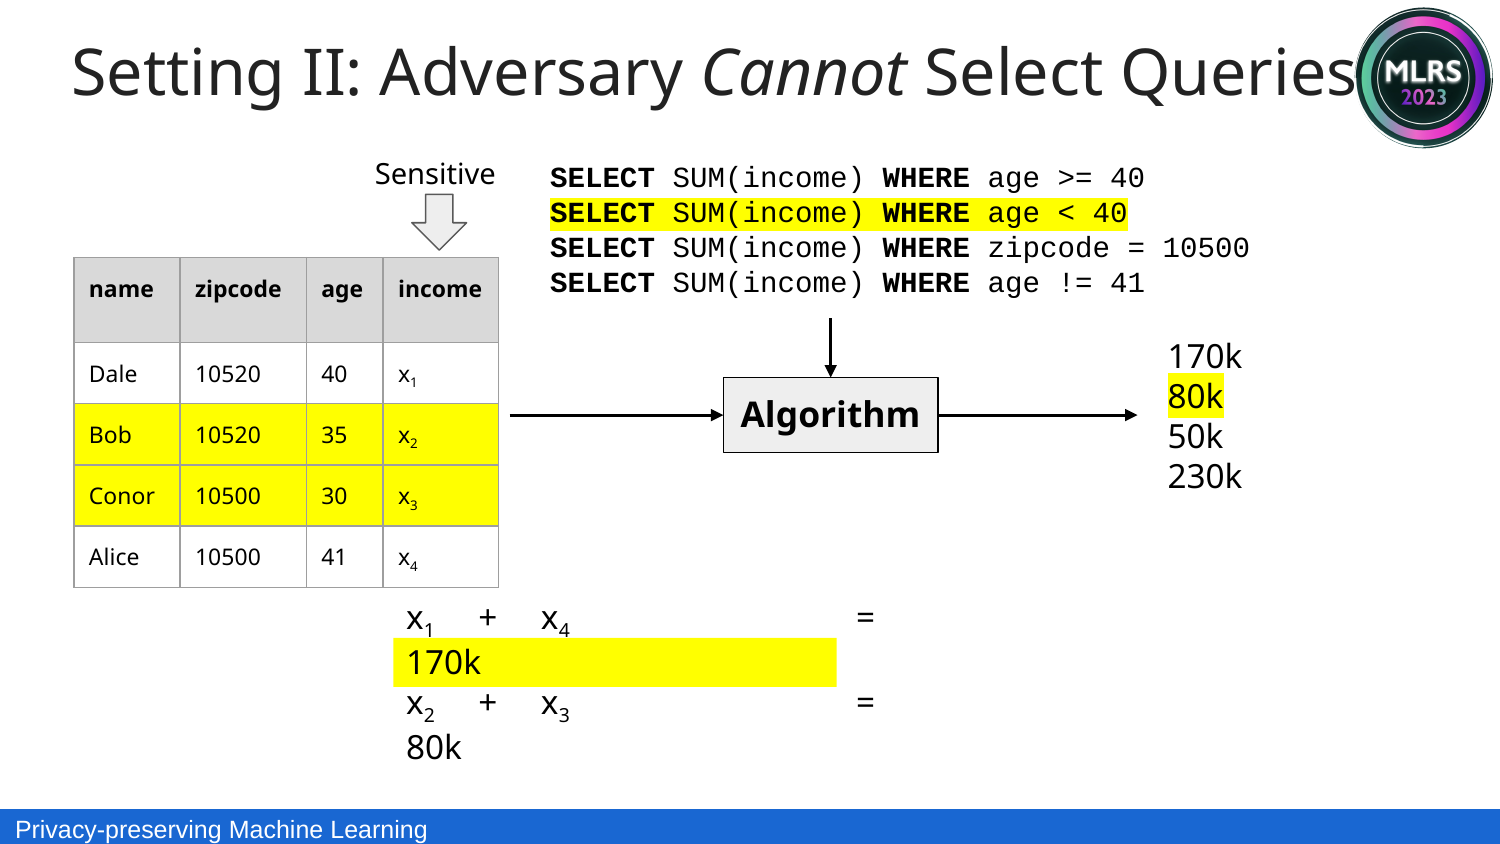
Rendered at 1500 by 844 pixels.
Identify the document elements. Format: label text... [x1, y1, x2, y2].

table_cell 10500 [181, 466, 306, 525]
table_cell 10520 [181, 404, 306, 464]
table_cell x1 [384, 343, 498, 403]
table_cell x2 [384, 404, 498, 464]
text_box Algorithm [723, 377, 938, 453]
text_box x1 + x4 = 170k x2 + x3 = 80k [391, 580, 917, 788]
table_cell x3 [384, 466, 498, 525]
table_cell 35 [307, 404, 382, 464]
table_cell Alice [75, 527, 179, 587]
table_cell 10500 [181, 527, 306, 587]
text_box [411, 194, 467, 251]
text_box Sensitive [354, 142, 524, 202]
table_cell 41 [307, 527, 382, 587]
table_cell 10520 [181, 343, 306, 403]
table_header zipcode [181, 258, 306, 342]
table_cell Conor [75, 466, 179, 525]
text_box 170k 80k 50k 230k [1152, 311, 1279, 519]
picture [1390, 7, 1457, 16]
table_cell Dale [75, 343, 179, 403]
table_cell x4 [384, 527, 498, 587]
table_header name [75, 258, 179, 342]
table_cell 30 [307, 466, 382, 525]
table_header income [384, 258, 498, 342]
table_header age [307, 258, 382, 342]
table_cell 40 [307, 343, 382, 403]
table_cell Bob [75, 404, 179, 464]
picture [1371, 22, 1493, 149]
text_box SELECT SUM(income) WHERE age >= 40 SELECT SUM(income) WHERE age < 40 SELECT SUM(income) WHERE zipcode = 10500 SELECT SUM(income) WHERE age != 41 [535, 142, 1279, 325]
text_box Setting II: Adversary Cannot Select Queries [55, 16, 1467, 124]
